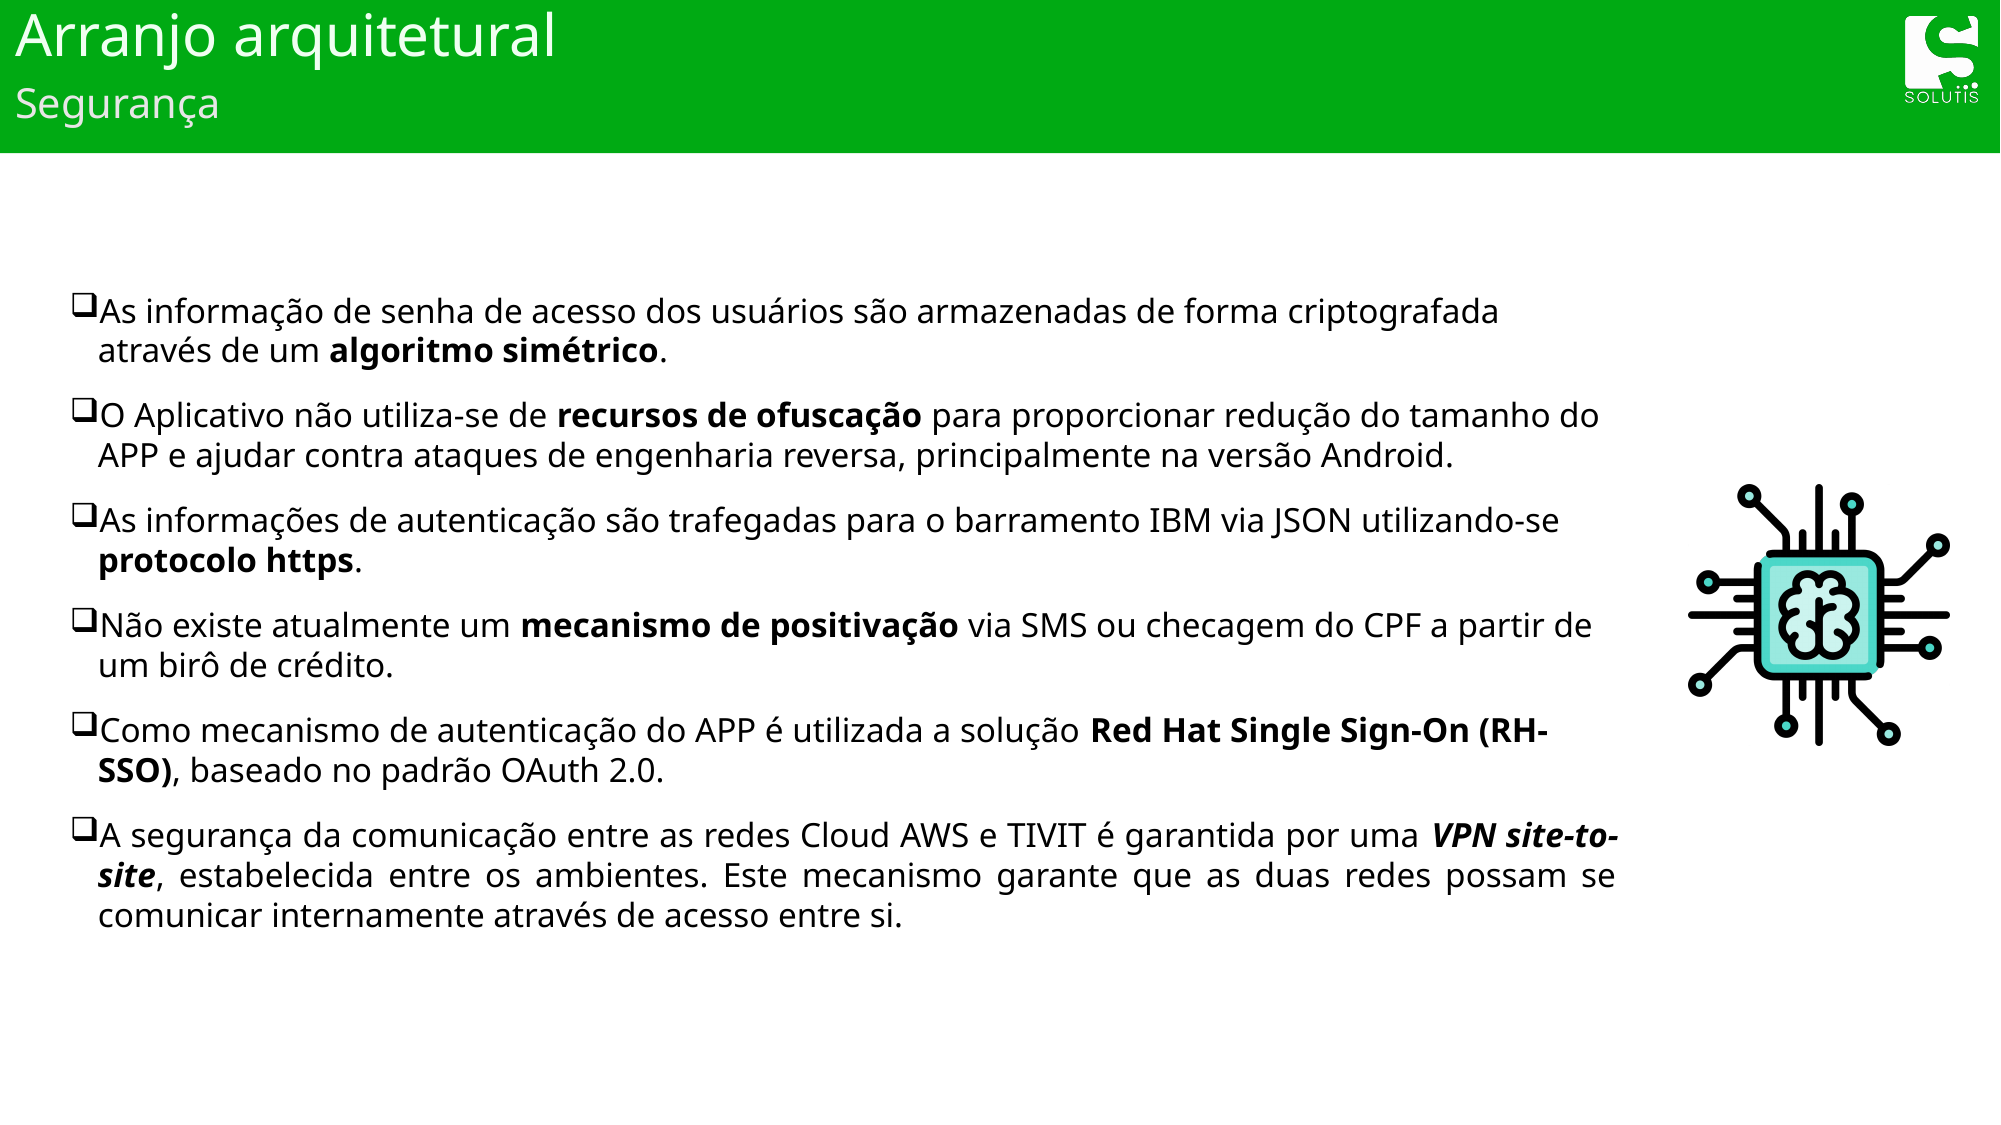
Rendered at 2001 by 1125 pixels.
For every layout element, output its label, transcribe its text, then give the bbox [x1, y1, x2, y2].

text_box As informação de senha de acesso dos usuários são armazenadas de forma criptografada através de um algoritmo simétrico. O Aplicativo não utiliza-se de recursos de ofuscação para proporcionar redução do tamanho do APP e ajudar contra ataques de engenharia reversa, principalmente na versão Android. As informações de autenticação são trafegadas para o barramento IBM via JSON utilizando-se protocolo https. Não existe atualmente um mecanismo de positivação via SMS ou checagem do CPF a partir de um birô de crédito. Como mecanismo de autenticação do APP é utilizada a solução Red Hat Single Sign-On (RH-SSO), baseado no padrão OAuth 2.0. A segurança da comunicação entre as redes Cloud AWS e TIVIT é garantida por uma VPN site-to-site, estabelecida entre os ambientes. Este mecanismo garante que as duas redes possam se comunicar internamente através de acesso entre si. [54, 282, 1634, 942]
picture [1688, 484, 1950, 746]
picture [1905, 16, 1978, 103]
title Arranjo arquitetural [0, 0, 1500, 75]
subtitle Segurança [0, 75, 1500, 135]
